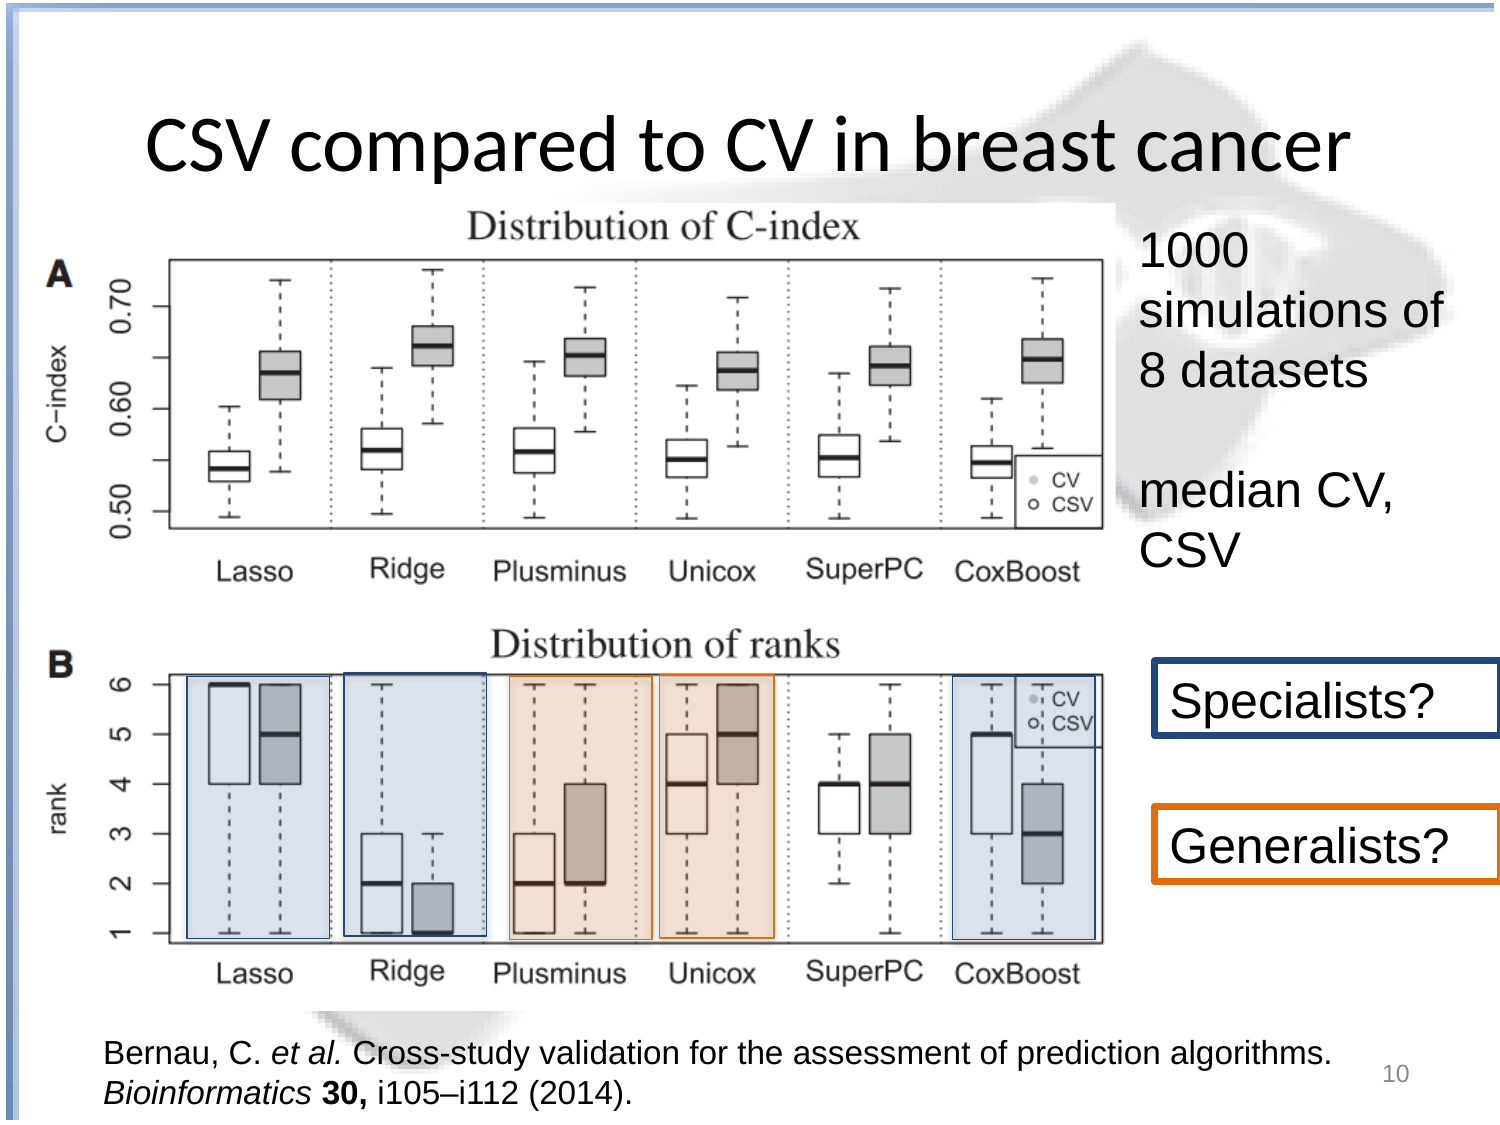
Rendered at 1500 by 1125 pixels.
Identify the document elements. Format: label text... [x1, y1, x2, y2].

text_box 1000 simulations of 8 datasets median CV, CSV [1123, 210, 1500, 586]
slide_number 10 [1359, 1042, 1425, 1103]
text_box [186, 672, 1096, 940]
text_box Generalists? [1154, 806, 1500, 882]
text_box Specialists? [1154, 660, 1500, 736]
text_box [509, 674, 775, 940]
picture [0, 0, 1500, 1125]
text_box Bernau, C. et al. Cross-study validation for the assessment of prediction algorithms. Bioinformatics 30, i105–i112 (2014). [88, 1024, 1359, 1119]
title CSV compared to CV in breast cancer [75, 45, 1425, 233]
